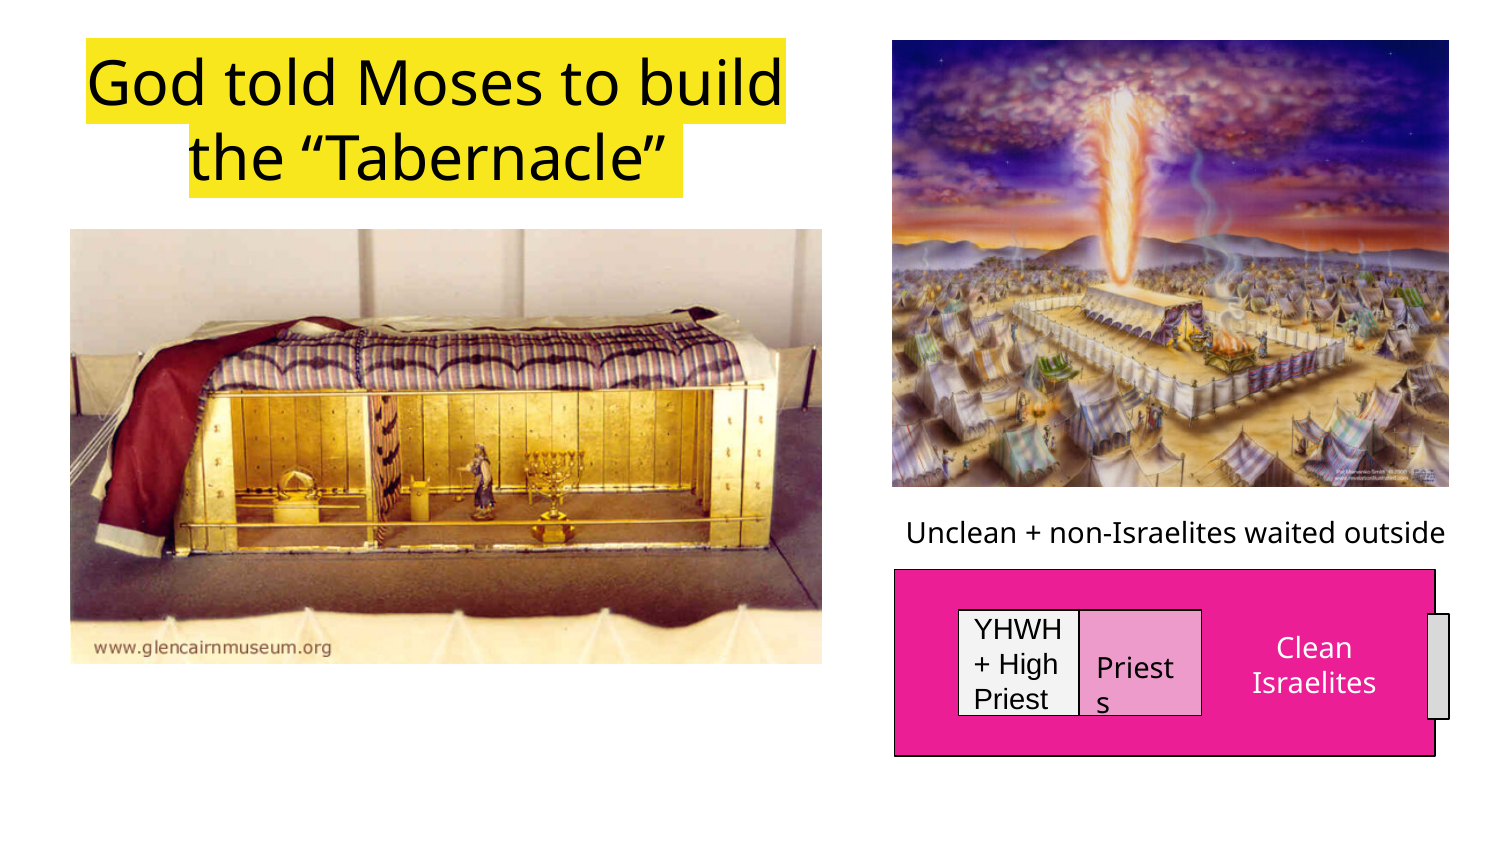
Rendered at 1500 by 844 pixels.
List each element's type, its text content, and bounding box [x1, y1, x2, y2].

picture [891, 40, 1450, 487]
picture [70, 228, 822, 664]
text_box [1427, 614, 1449, 720]
text_box Priests [1081, 634, 1202, 692]
title God told Moses to build the “Tabernacle” [51, 27, 822, 183]
text_box Unclean + non-Israelites waited outside [881, 499, 1470, 557]
text_box [1080, 610, 1202, 716]
text_box YHWH + High Priest [958, 610, 1080, 716]
text_box [894, 569, 1436, 757]
text_box Clean Israelites [1221, 614, 1408, 671]
